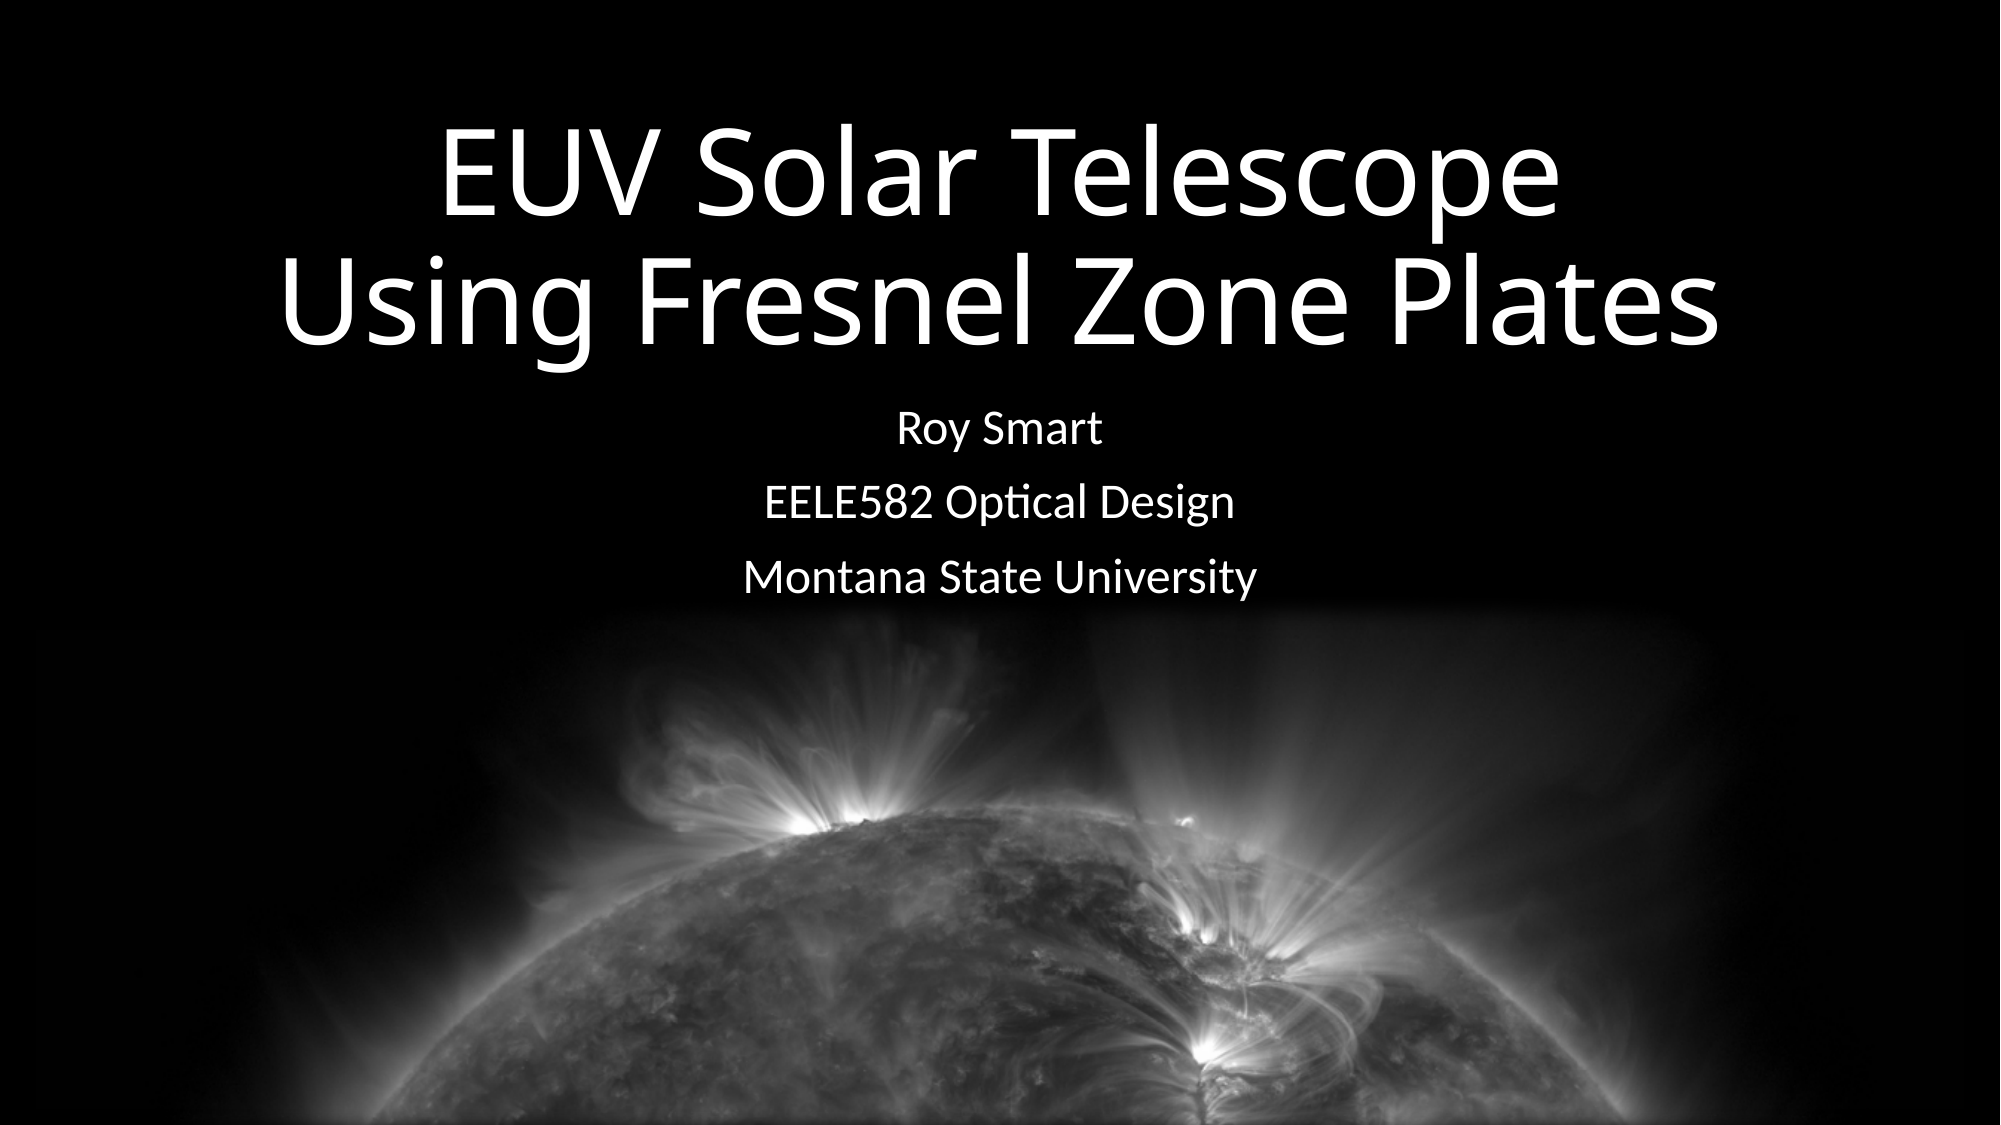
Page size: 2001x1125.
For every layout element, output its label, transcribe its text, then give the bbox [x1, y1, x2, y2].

picture [0, 594, 2000, 1125]
title EUV Solar Telescope Using Fresnel Zone Plates [249, 0, 1750, 379]
subtitle Roy Smart EELE582 Optical Design Montana State University [249, 393, 1750, 594]
